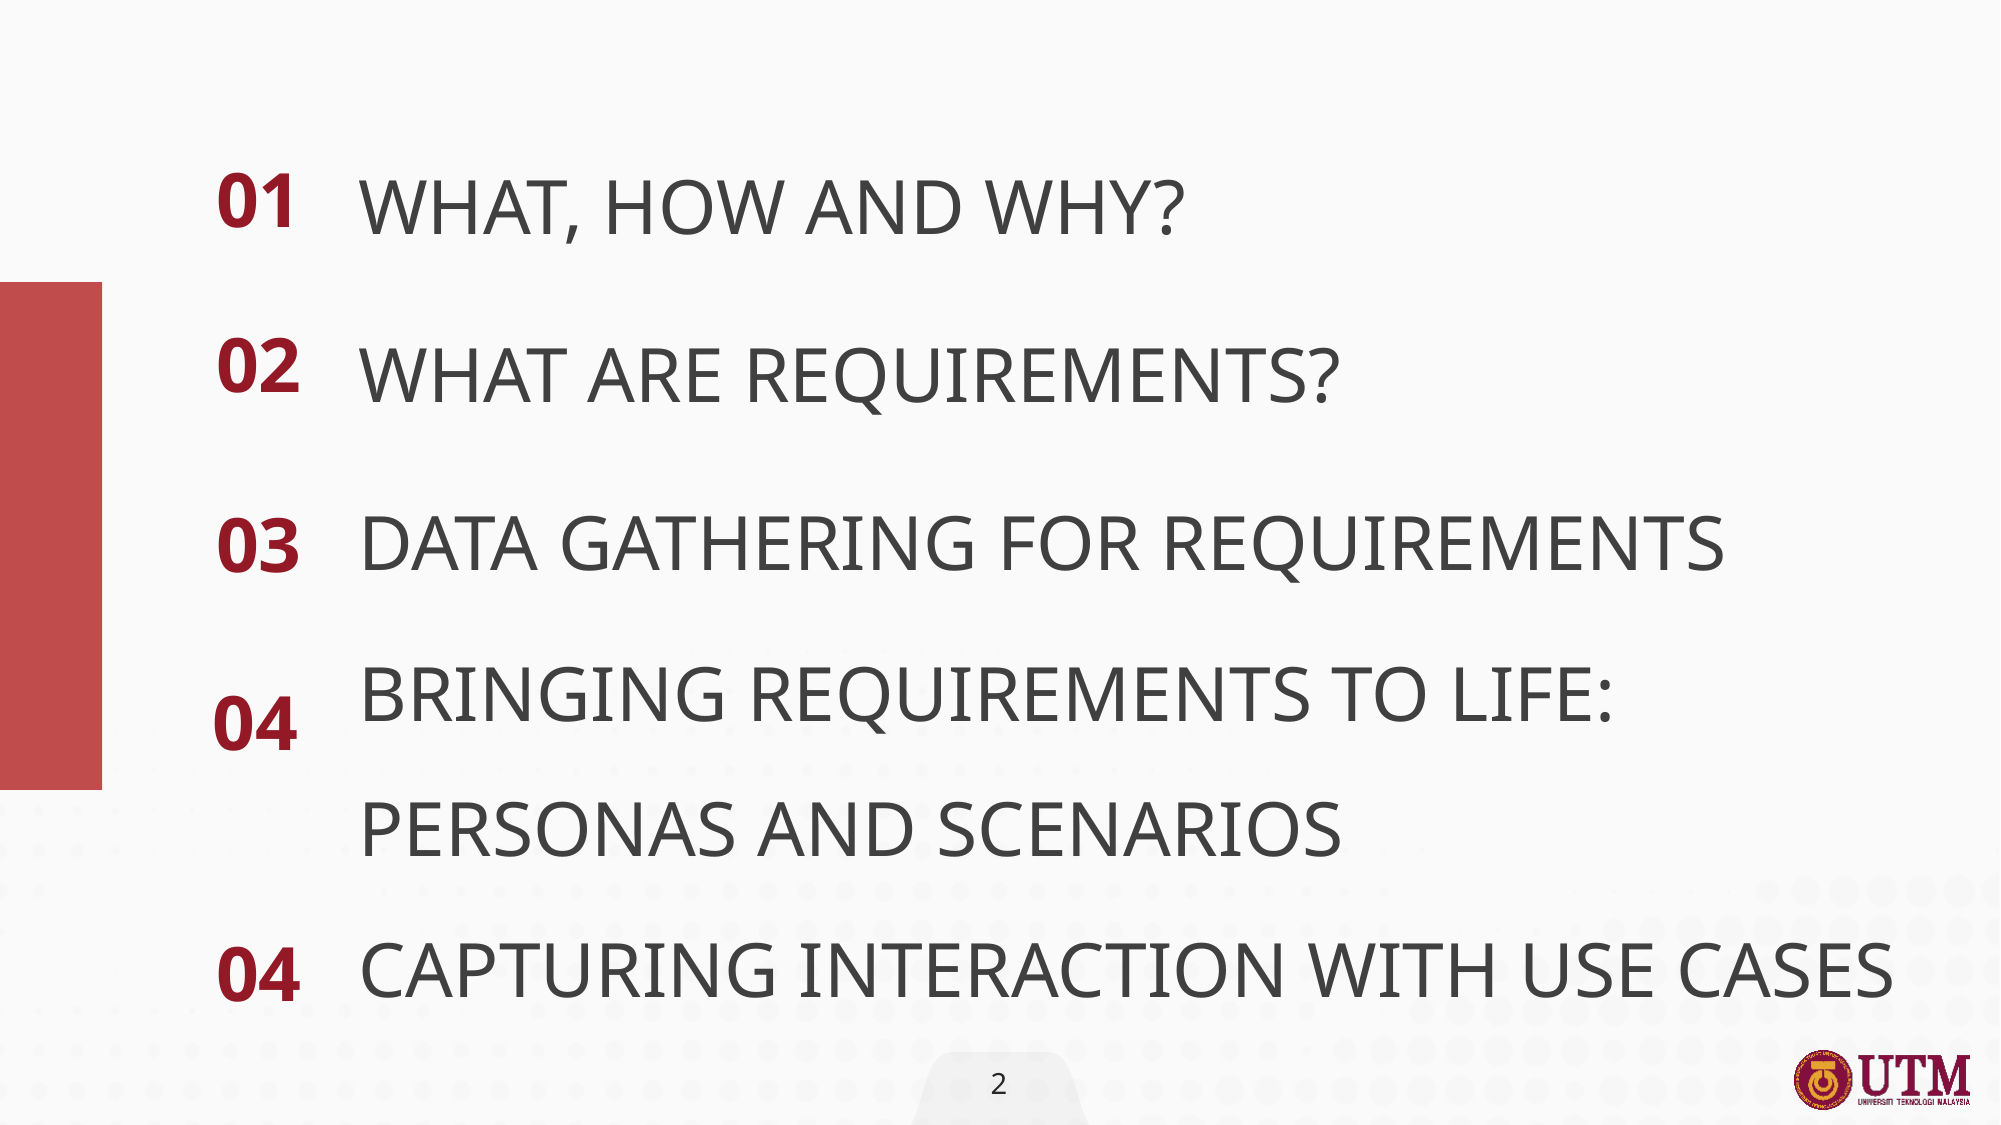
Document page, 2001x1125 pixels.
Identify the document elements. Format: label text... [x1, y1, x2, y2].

text_box WHAT ARE REQUIREMENTS? [343, 275, 1467, 426]
text_box WHAT, HOW AND WHY? [343, 107, 1369, 258]
text_box 04 [187, 667, 324, 773]
text_box DATA GATHERING FOR REQUIREMENTS [343, 443, 1875, 593]
text_box BRINGING REQUIREMENTS TO LIFE: PERSONAS AND SCENARIOS [343, 593, 1875, 870]
text_box 04 [191, 919, 327, 1025]
text_box 01 [191, 145, 327, 250]
text_box 03 [191, 490, 327, 596]
picture [0, 609, 2000, 1125]
slide_number 2 [774, 1055, 1225, 1116]
text_box CAPTURING INTERACTION WITH USE CASES [343, 870, 1964, 1021]
text_box 02 [191, 309, 327, 415]
